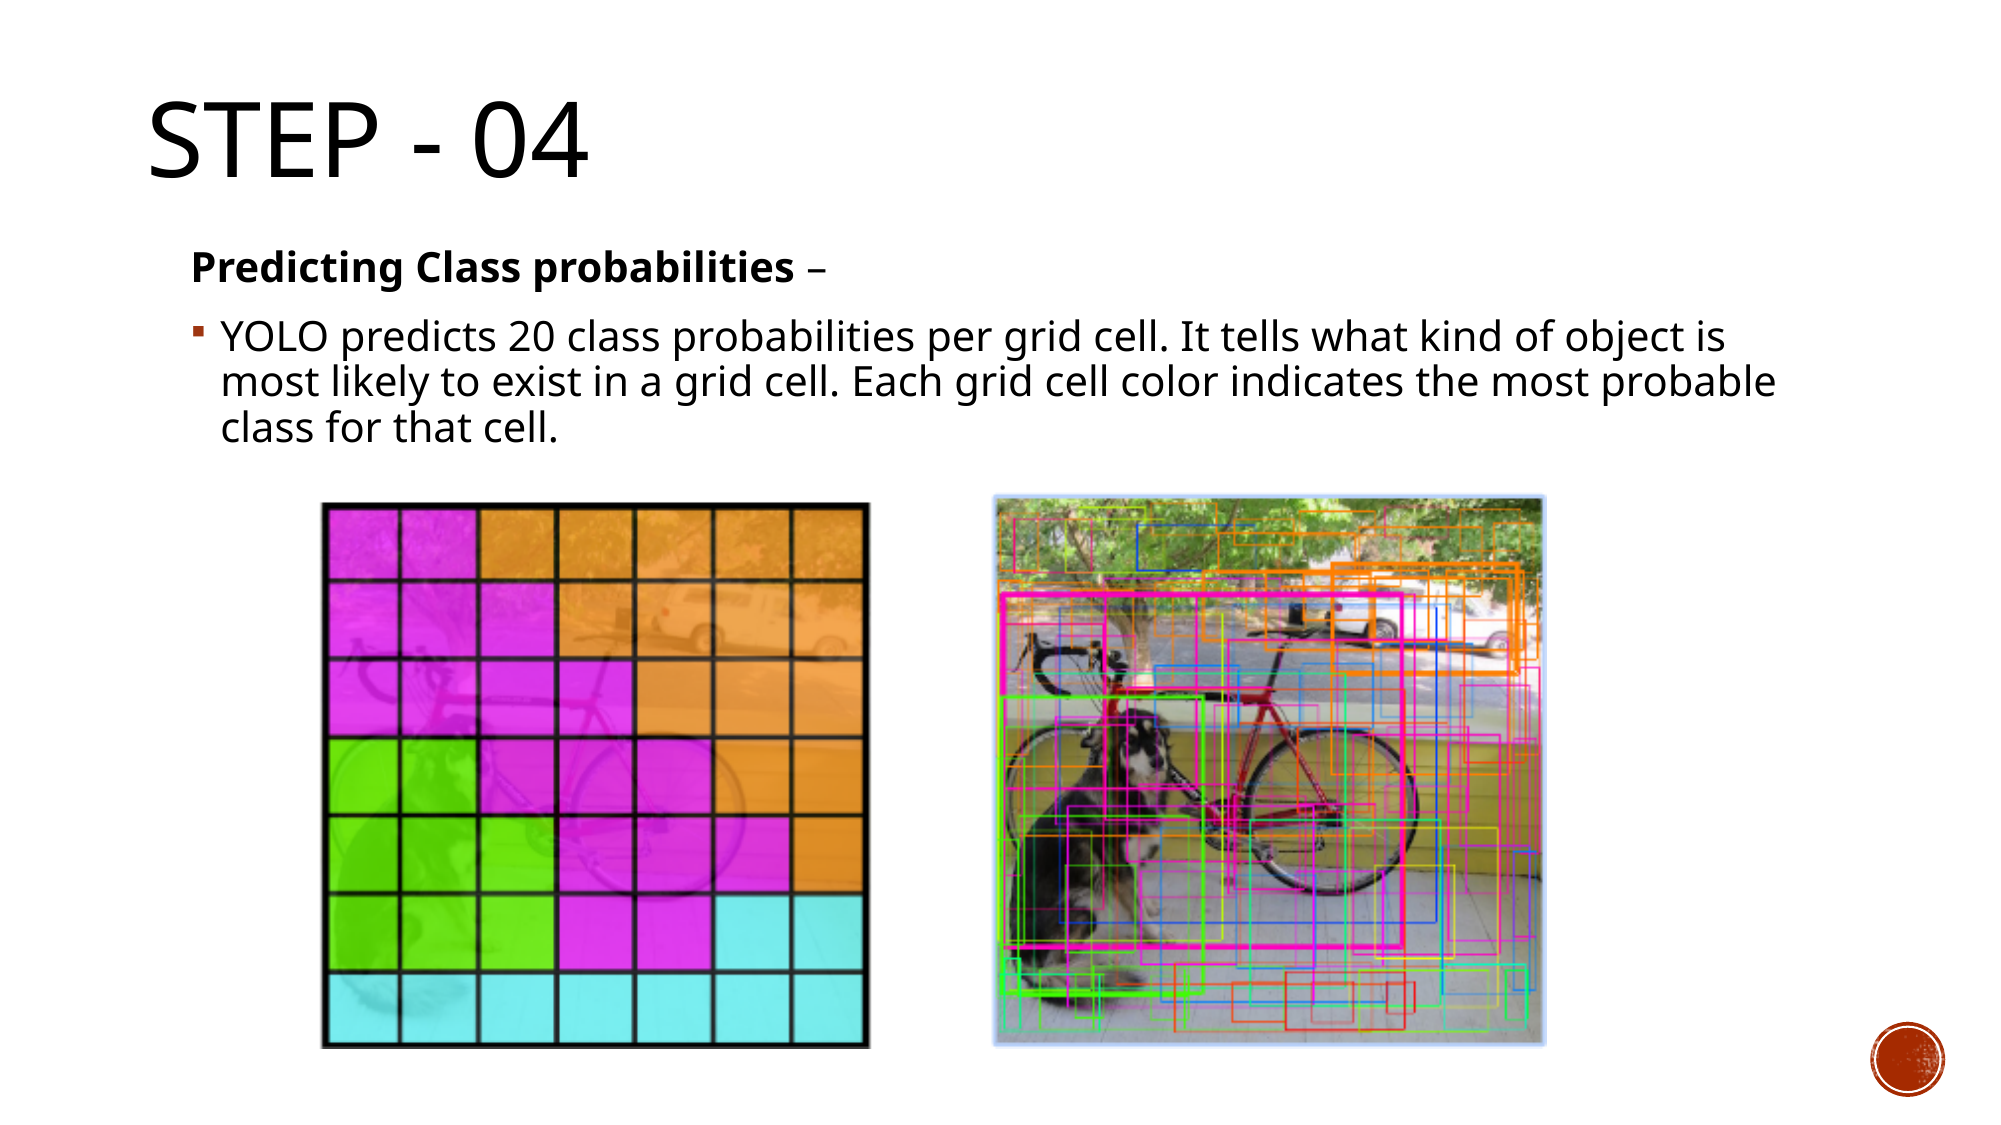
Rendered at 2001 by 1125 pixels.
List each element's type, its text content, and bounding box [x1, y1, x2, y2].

list Predicting Class probabilities – YOLO predicts 20 class probabilities per grid cell. It tells what kind of object is most likely to exist in a grid cell. Each grid cell color indicates the most probable class for that cell. [175, 233, 1826, 1013]
picture [988, 491, 1547, 1049]
picture [312, 491, 884, 1049]
title STEP - 04 [131, 79, 1826, 209]
